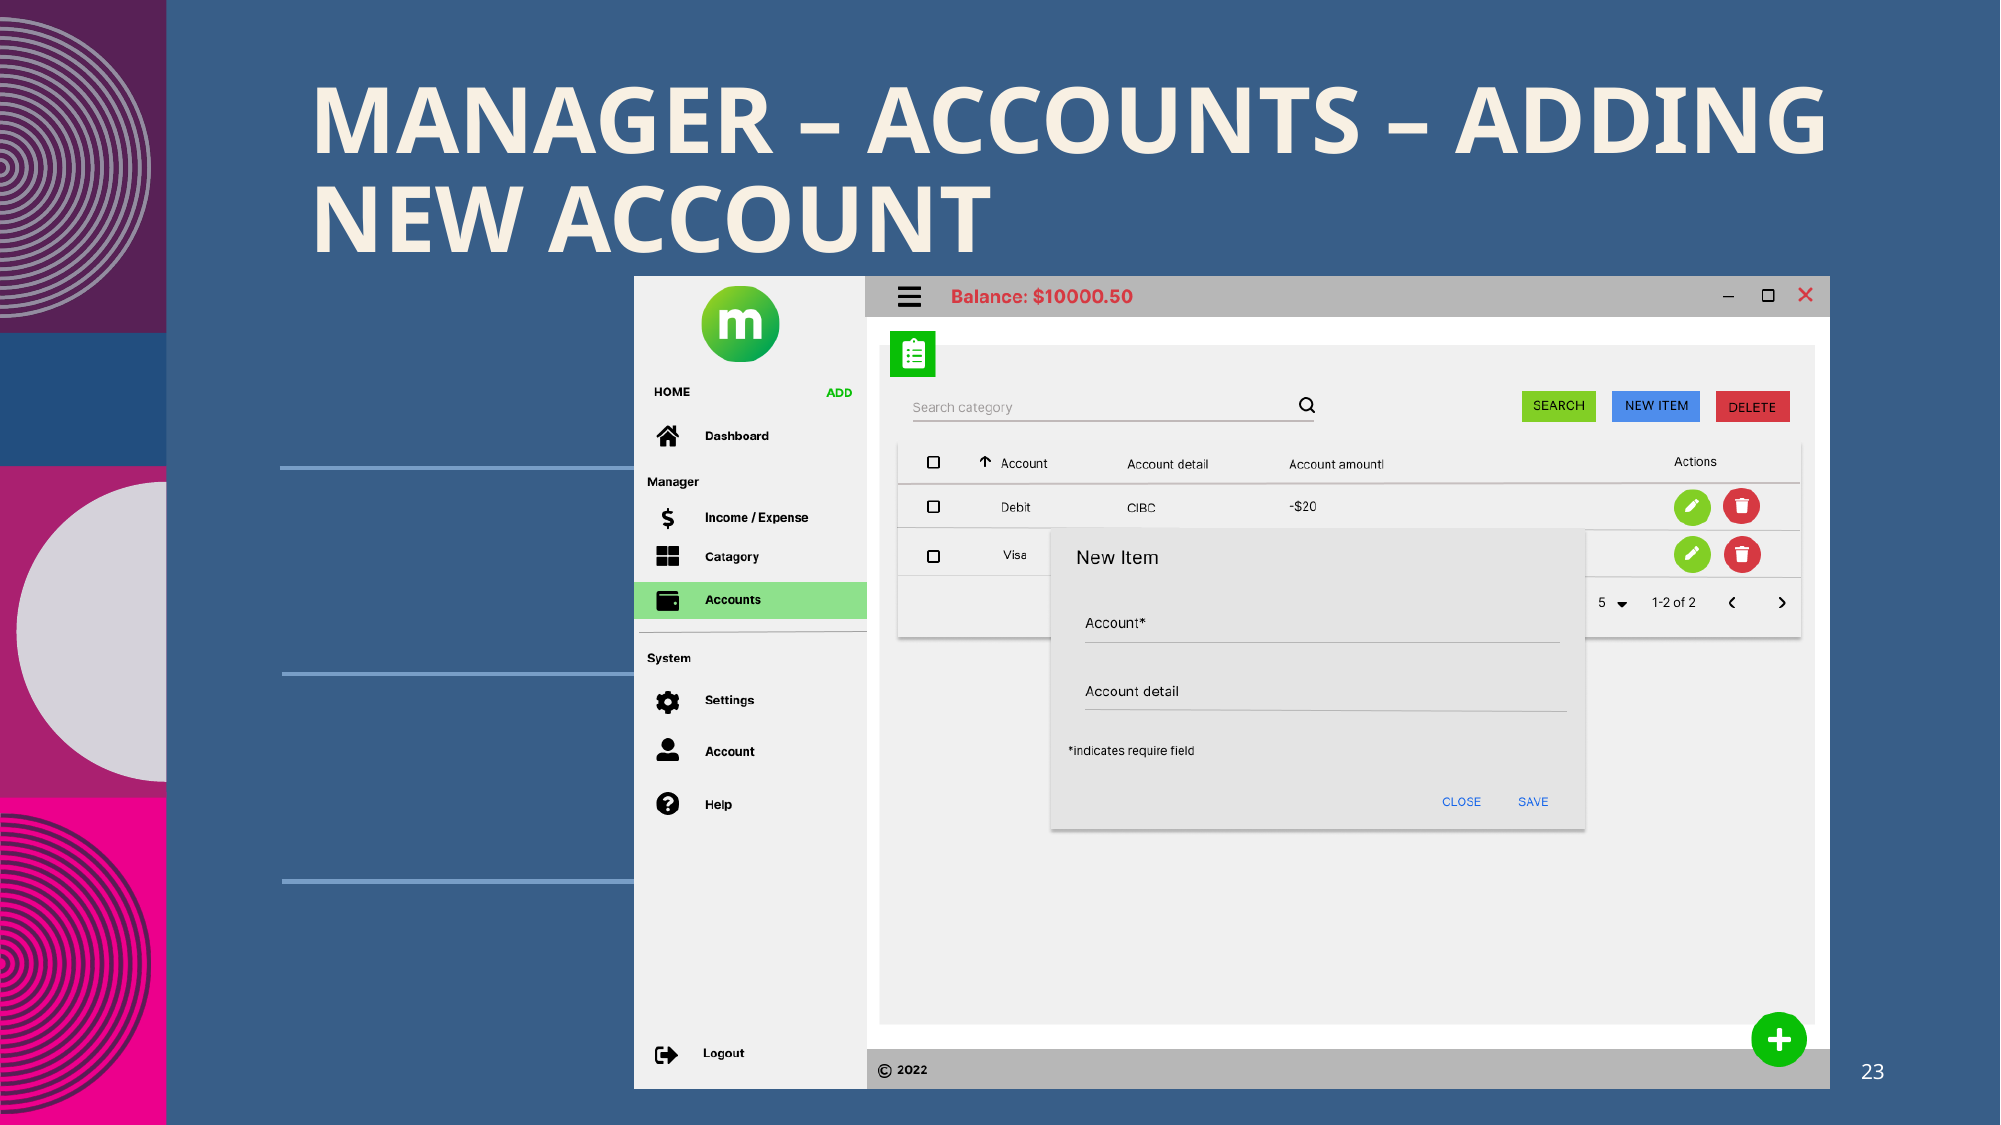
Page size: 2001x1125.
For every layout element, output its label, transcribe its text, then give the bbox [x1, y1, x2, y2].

title Manager – accounts – adding new account [294, 66, 1966, 284]
picture [1, 814, 151, 1114]
picture [634, 276, 1830, 1089]
picture [1, 18, 151, 318]
slide_number 23 [1824, 1042, 1900, 1103]
